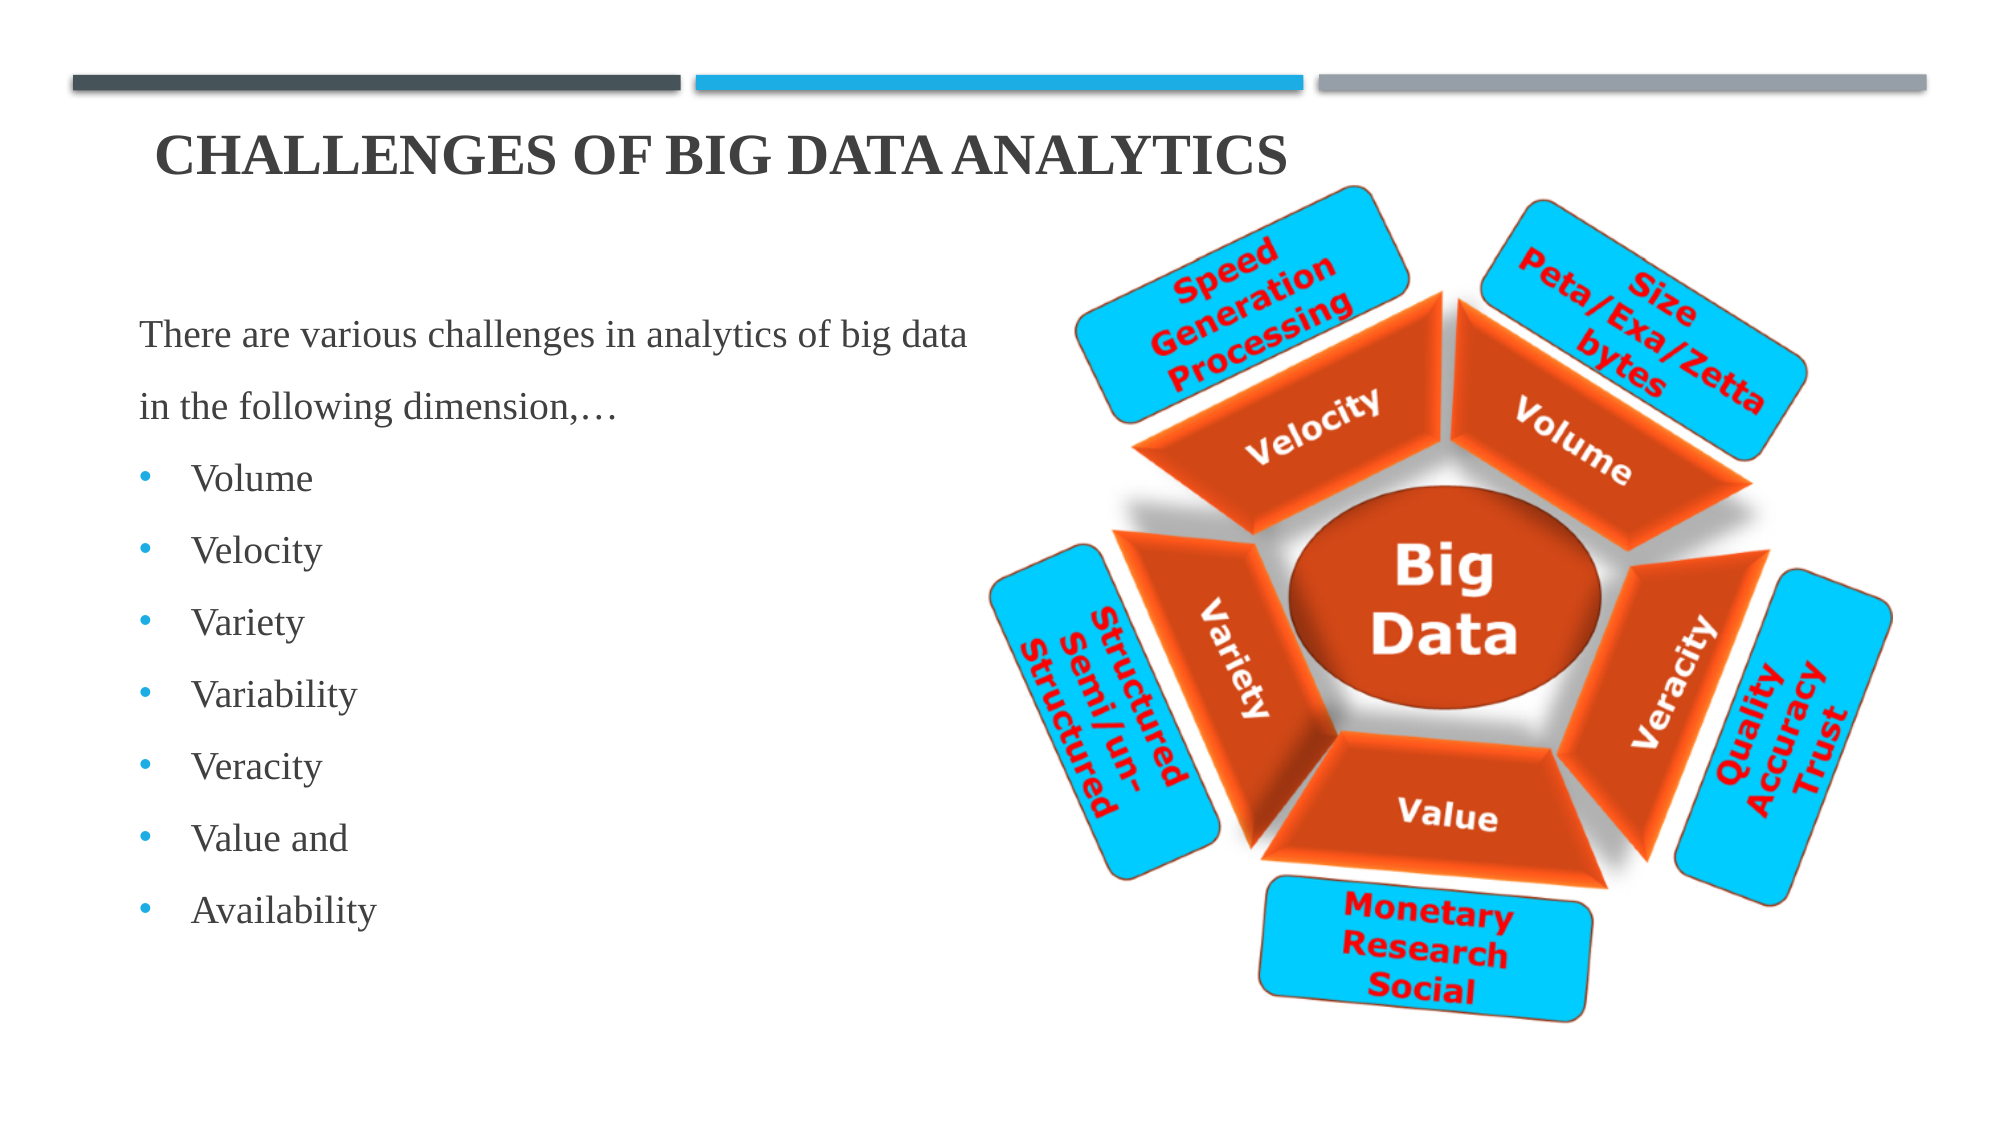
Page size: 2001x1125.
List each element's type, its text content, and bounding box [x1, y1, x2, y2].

title challenges of big data analytics [124, 46, 1850, 226]
list There are various challenges in analytics of big data in the following dimension,… Volume Velocity Variety Variability Veracity Value and Availability [124, 226, 980, 941]
picture [986, 183, 1894, 1033]
